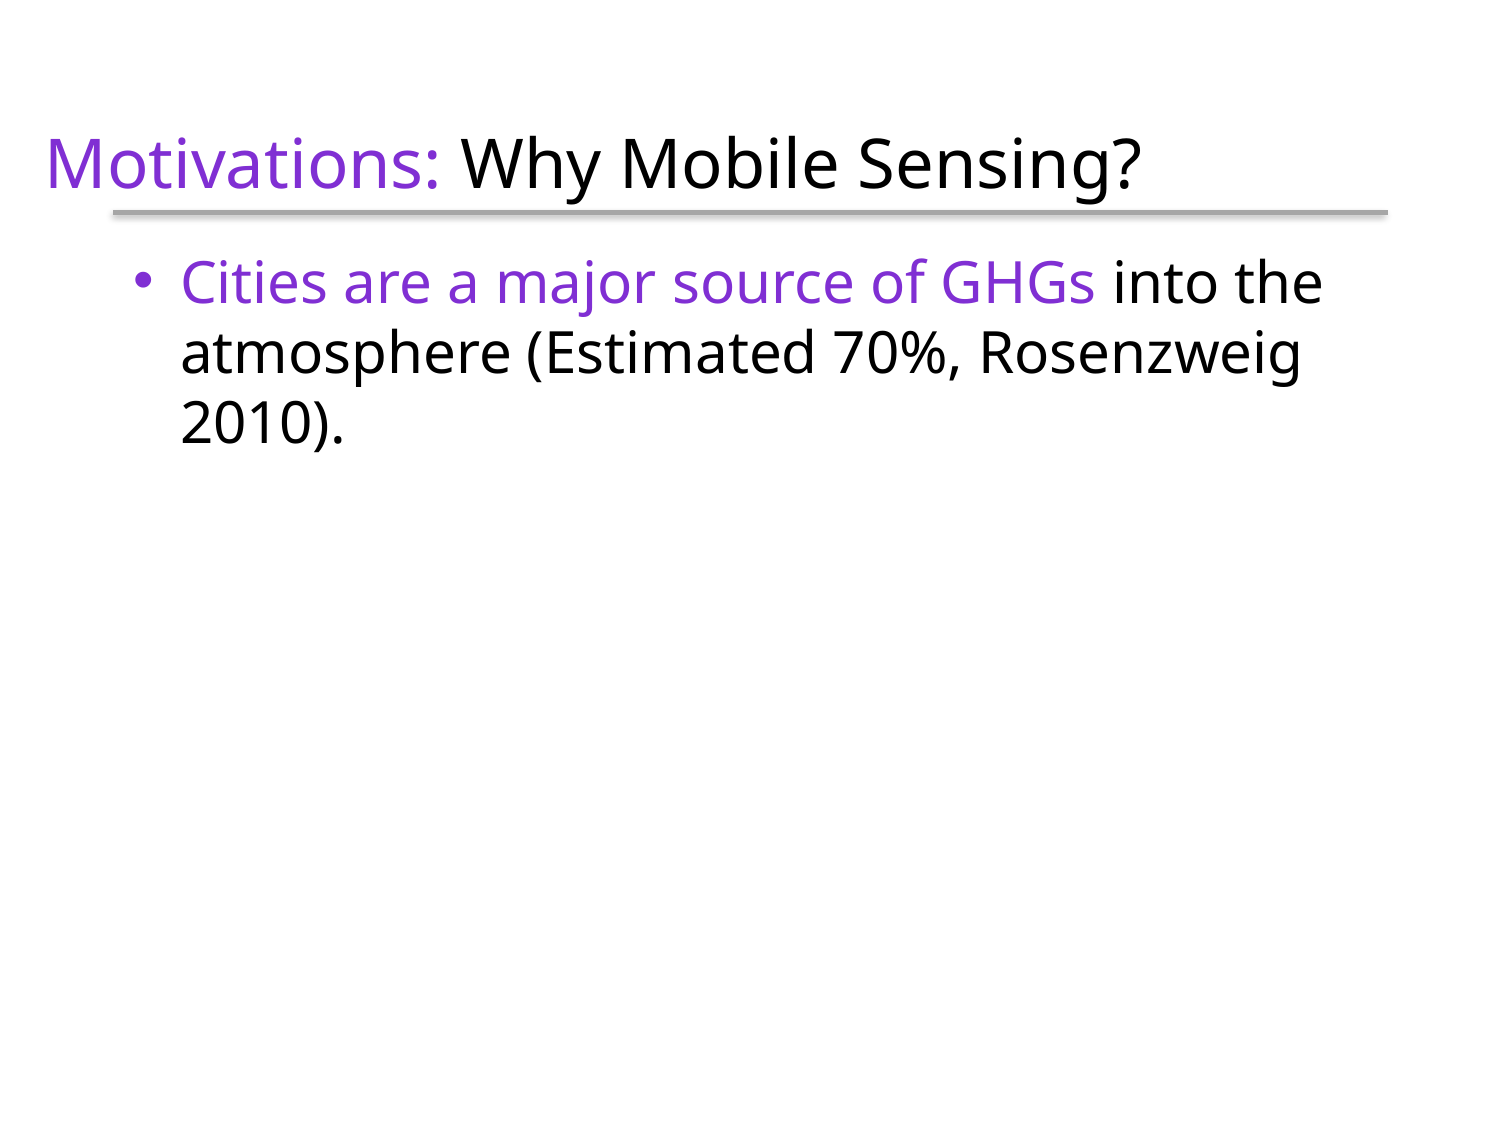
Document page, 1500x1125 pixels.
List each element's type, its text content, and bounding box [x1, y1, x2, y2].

text_box Motivations: Why Mobile Sensing? [29, 112, 1158, 210]
text_box Cities are a major source of GHGs into the atmosphere (Estimated 70%, Rosenzweig 2010). [118, 237, 1388, 533]
